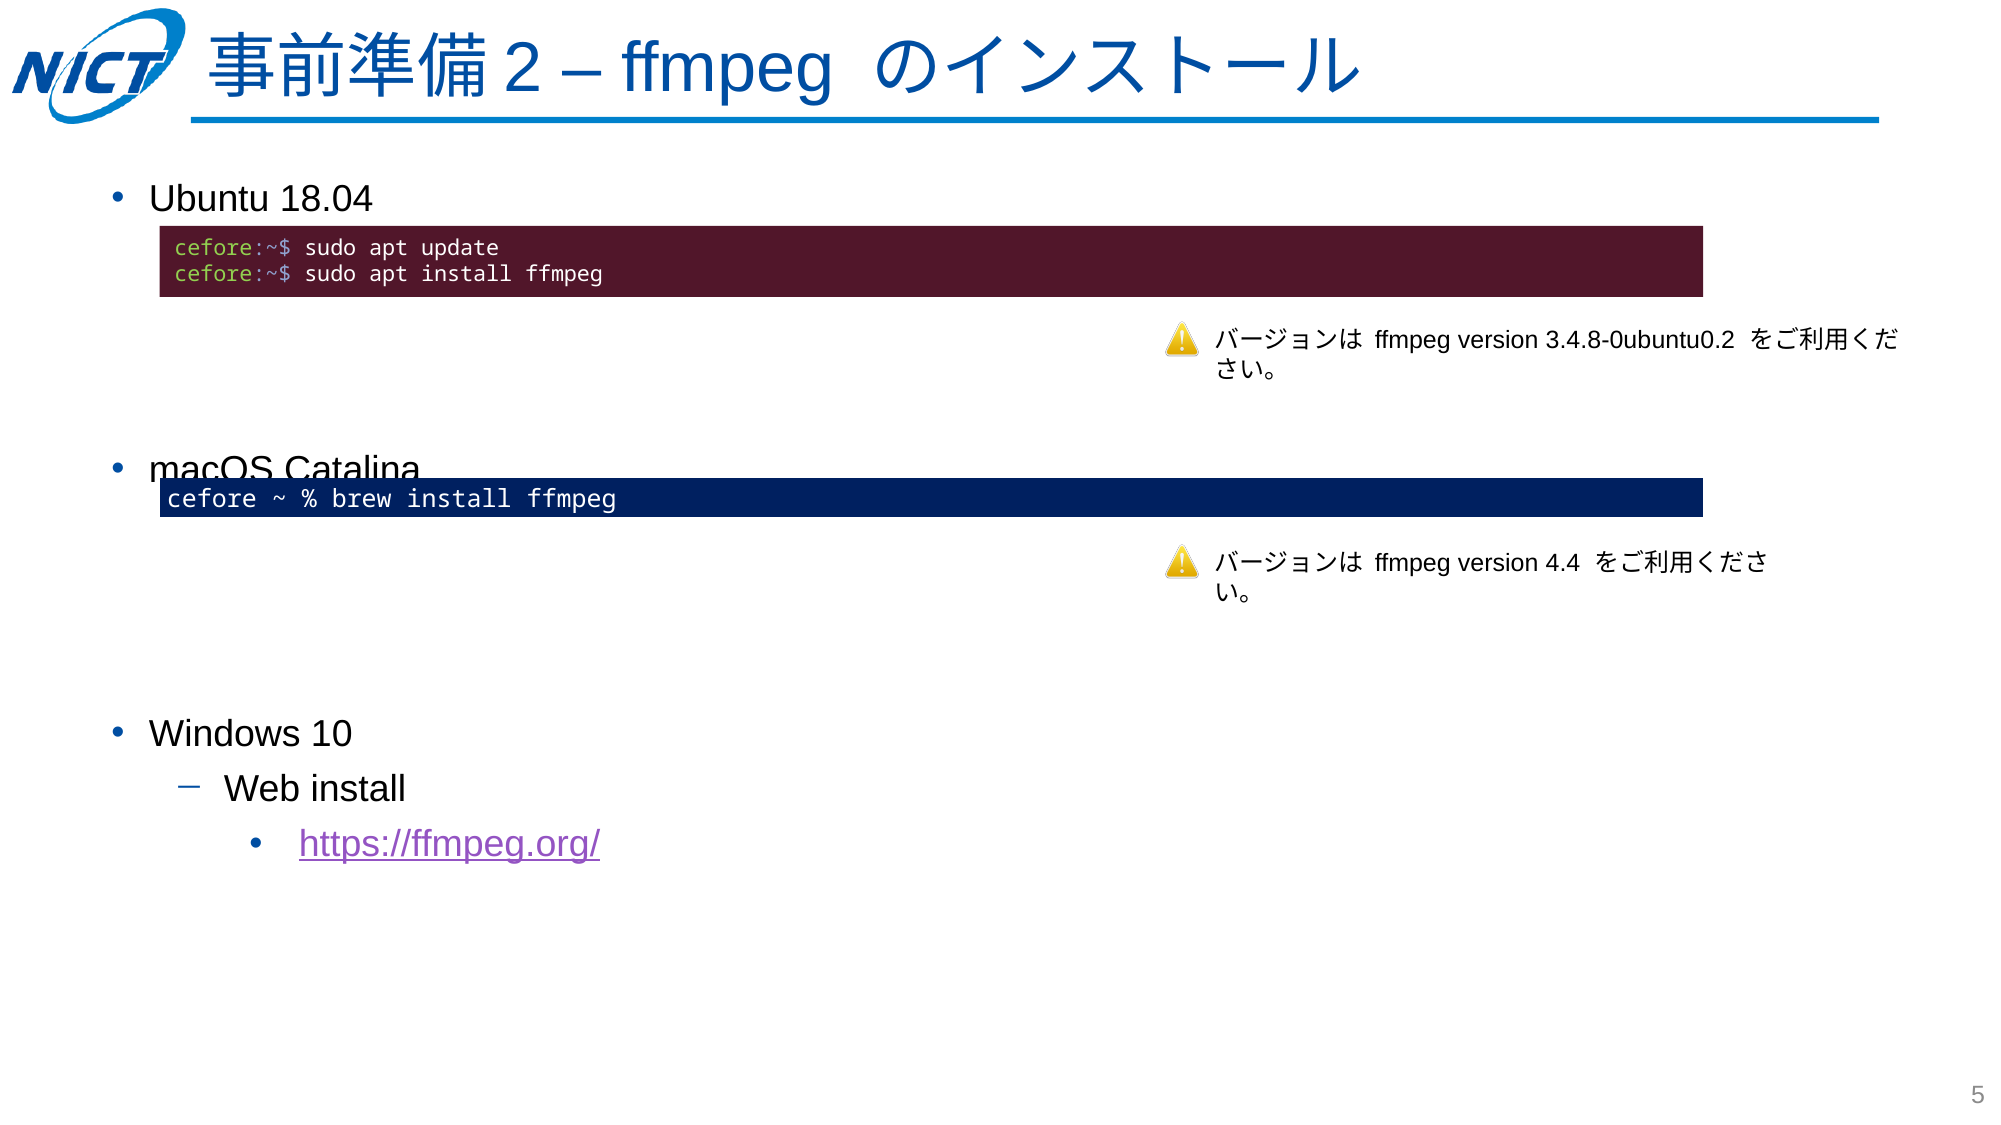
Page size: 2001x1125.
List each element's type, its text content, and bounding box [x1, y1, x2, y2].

slide_number 5 [1920, 1063, 2000, 1124]
text_box cefore:~$ sudo apt update cefore:~$ sudo apt install ffmpeg [159, 225, 1704, 297]
list Ubuntu 18.04 macOS Catalina Windows 10 Web install https://ffmpeg.org/ [96, 166, 1822, 880]
title 事前準備2 – ffmpeg のインストール [191, 23, 1871, 116]
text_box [1164, 538, 1795, 585]
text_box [1164, 316, 1929, 362]
table_header cefore ~ % brew install ffmpeg [160, 478, 1703, 517]
